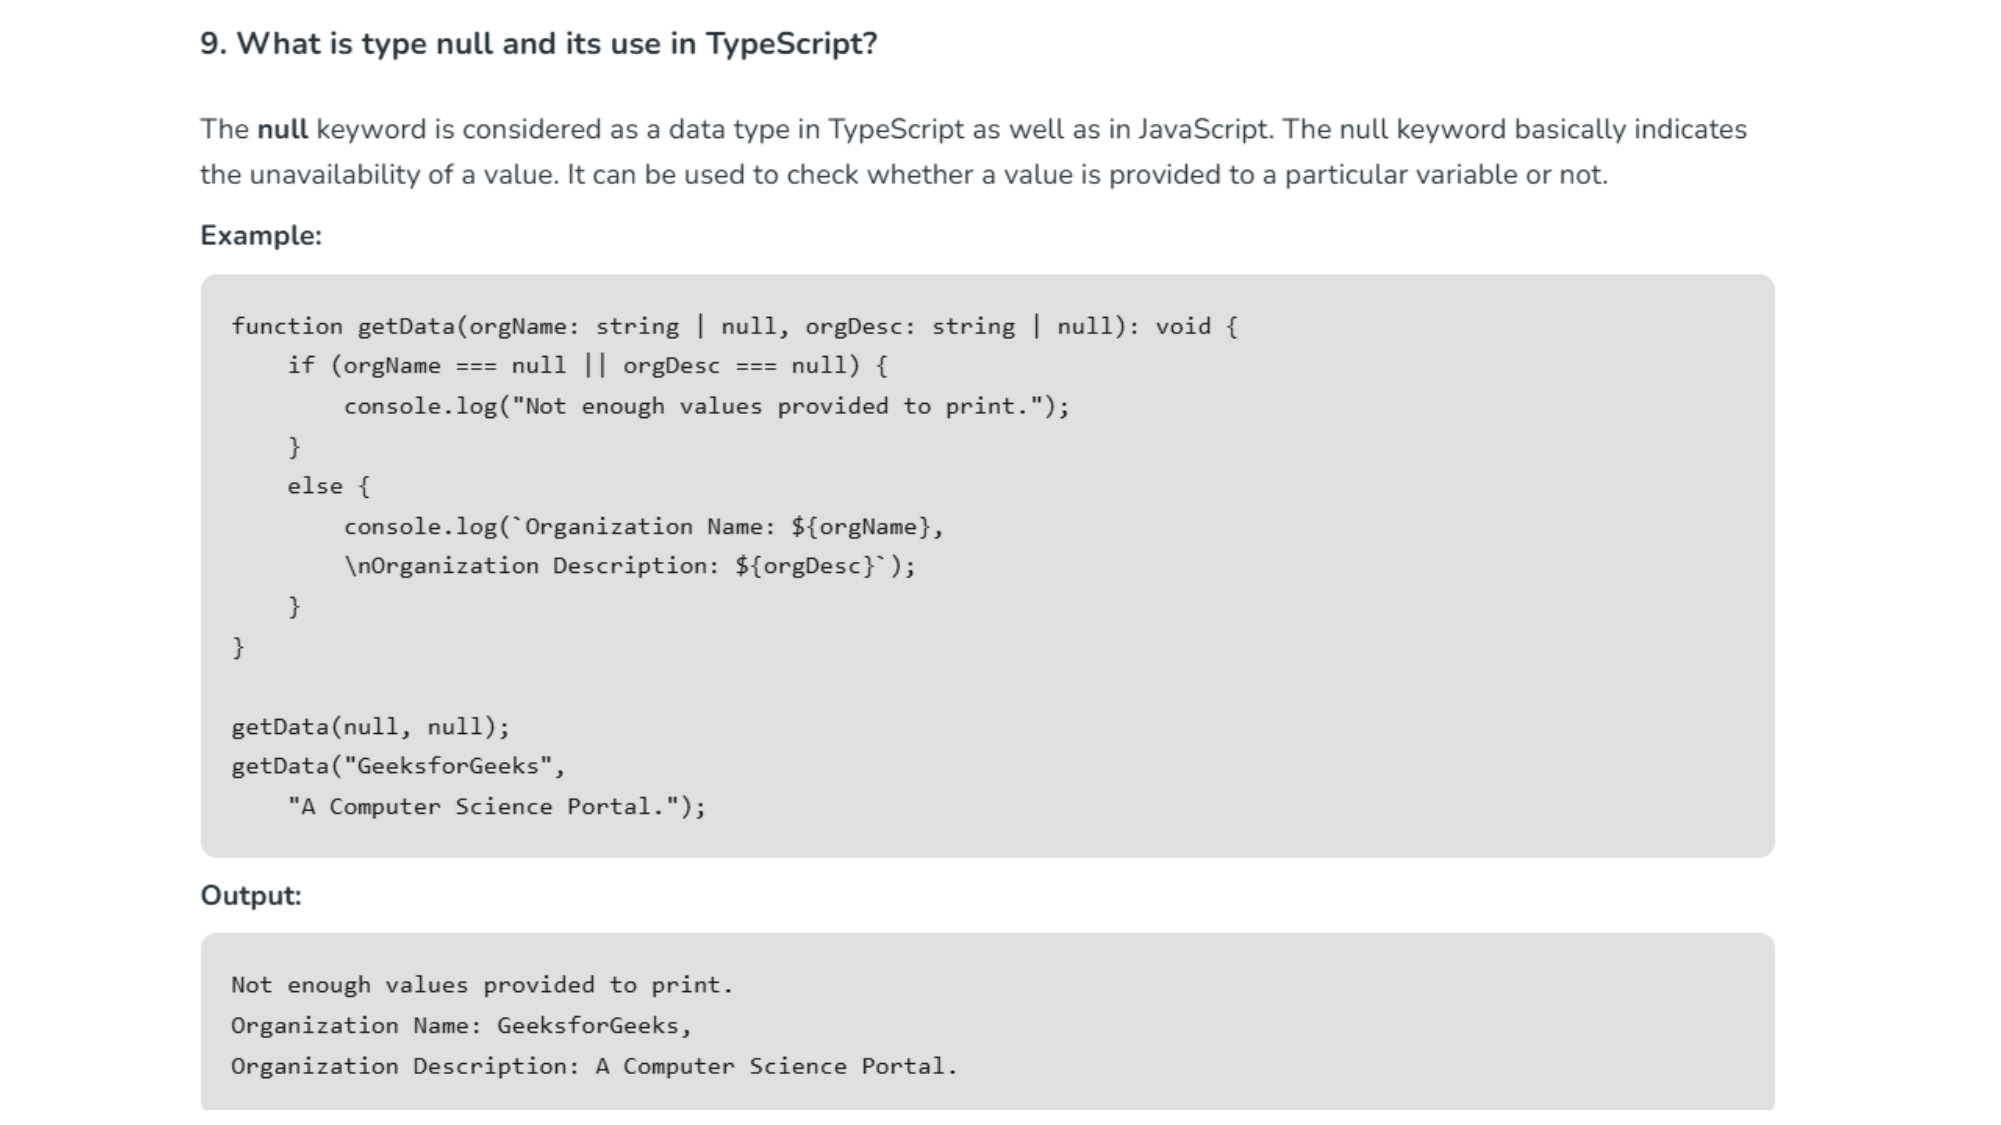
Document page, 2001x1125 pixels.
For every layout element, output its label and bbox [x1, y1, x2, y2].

picture [195, 15, 1805, 1110]
